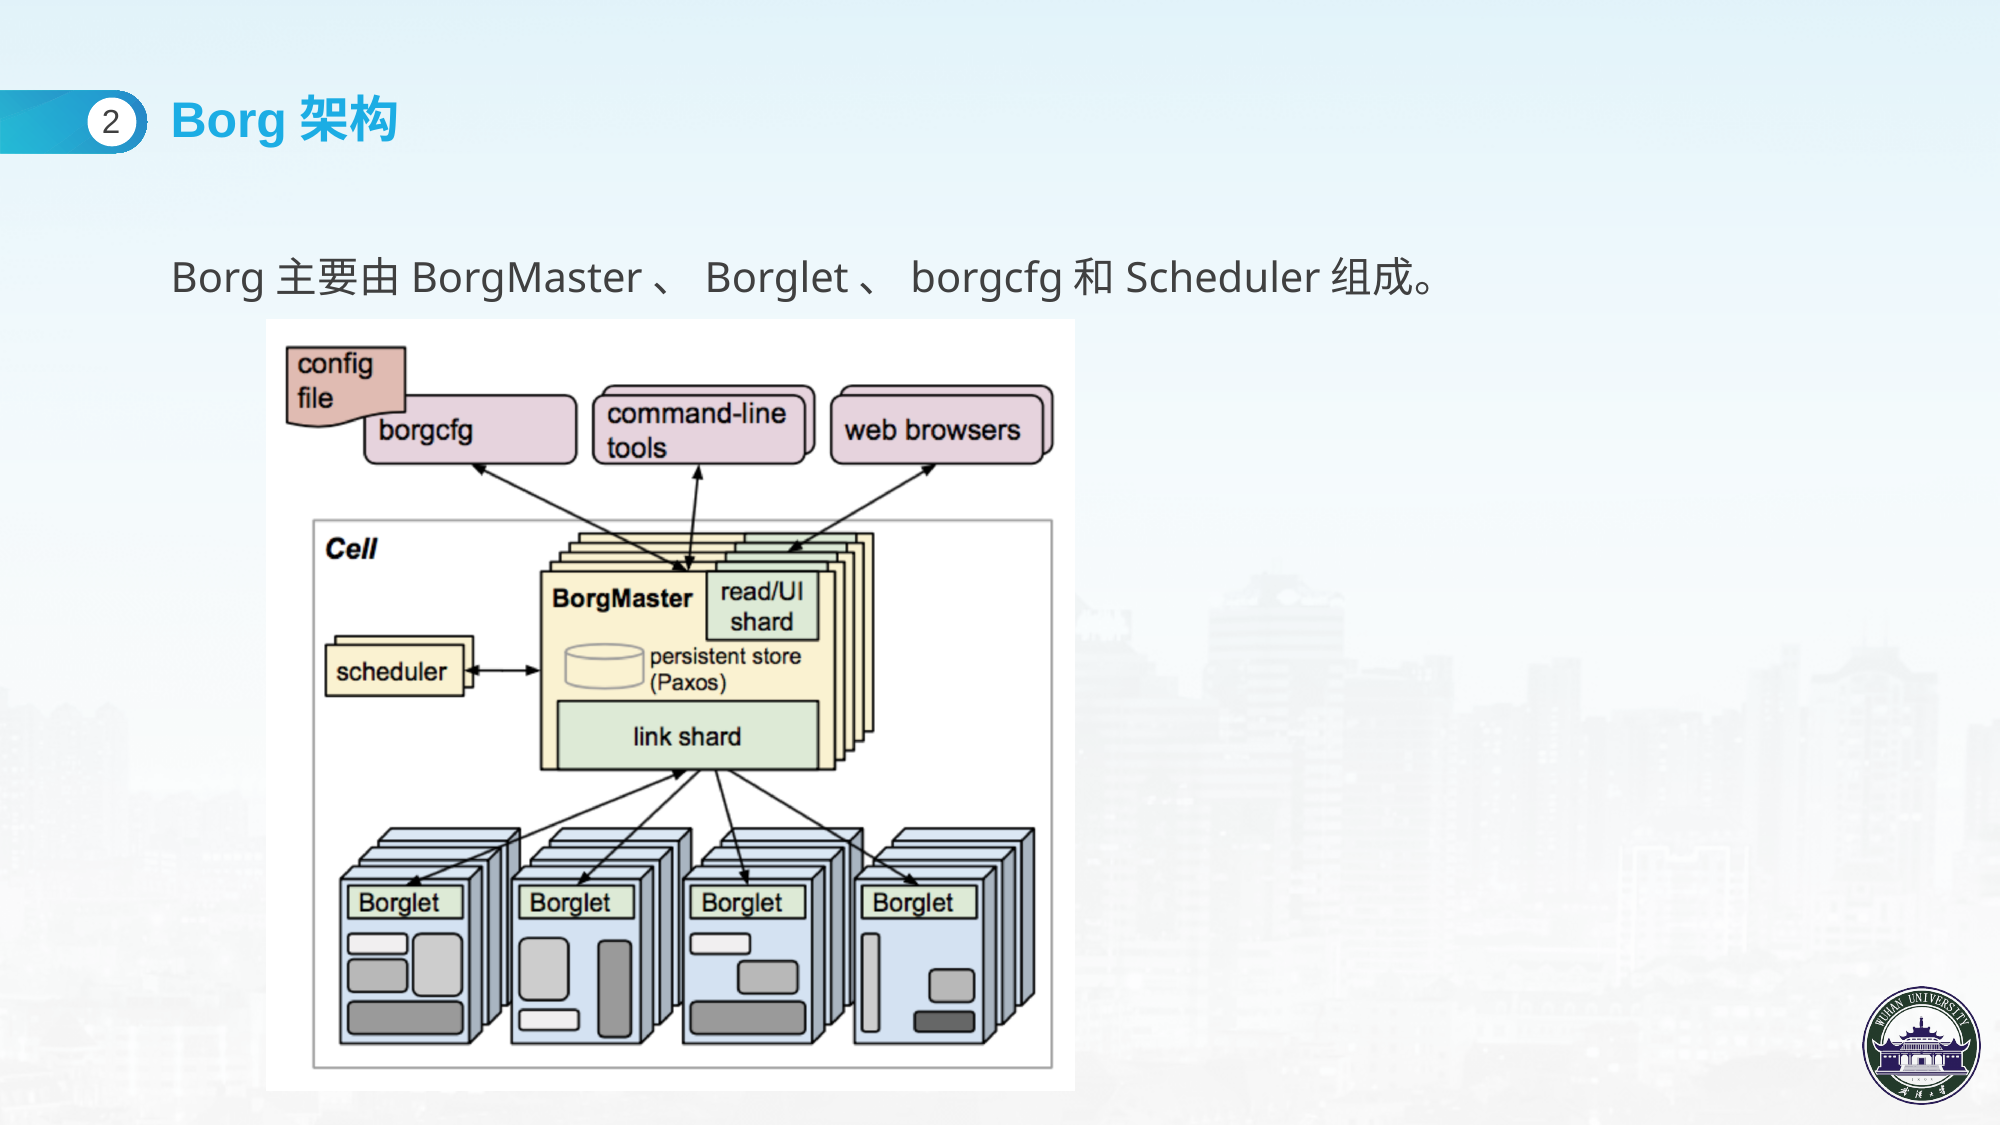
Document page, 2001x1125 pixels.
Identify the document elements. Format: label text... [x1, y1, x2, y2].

text_box Borg主要由BorgMaster、Borglet、borgcfg和Scheduler组成。 [155, 227, 1889, 308]
picture [1862, 986, 1981, 1105]
list 2 [87, 97, 137, 149]
list Borg架构 [155, 87, 419, 157]
picture [266, 319, 1075, 1091]
